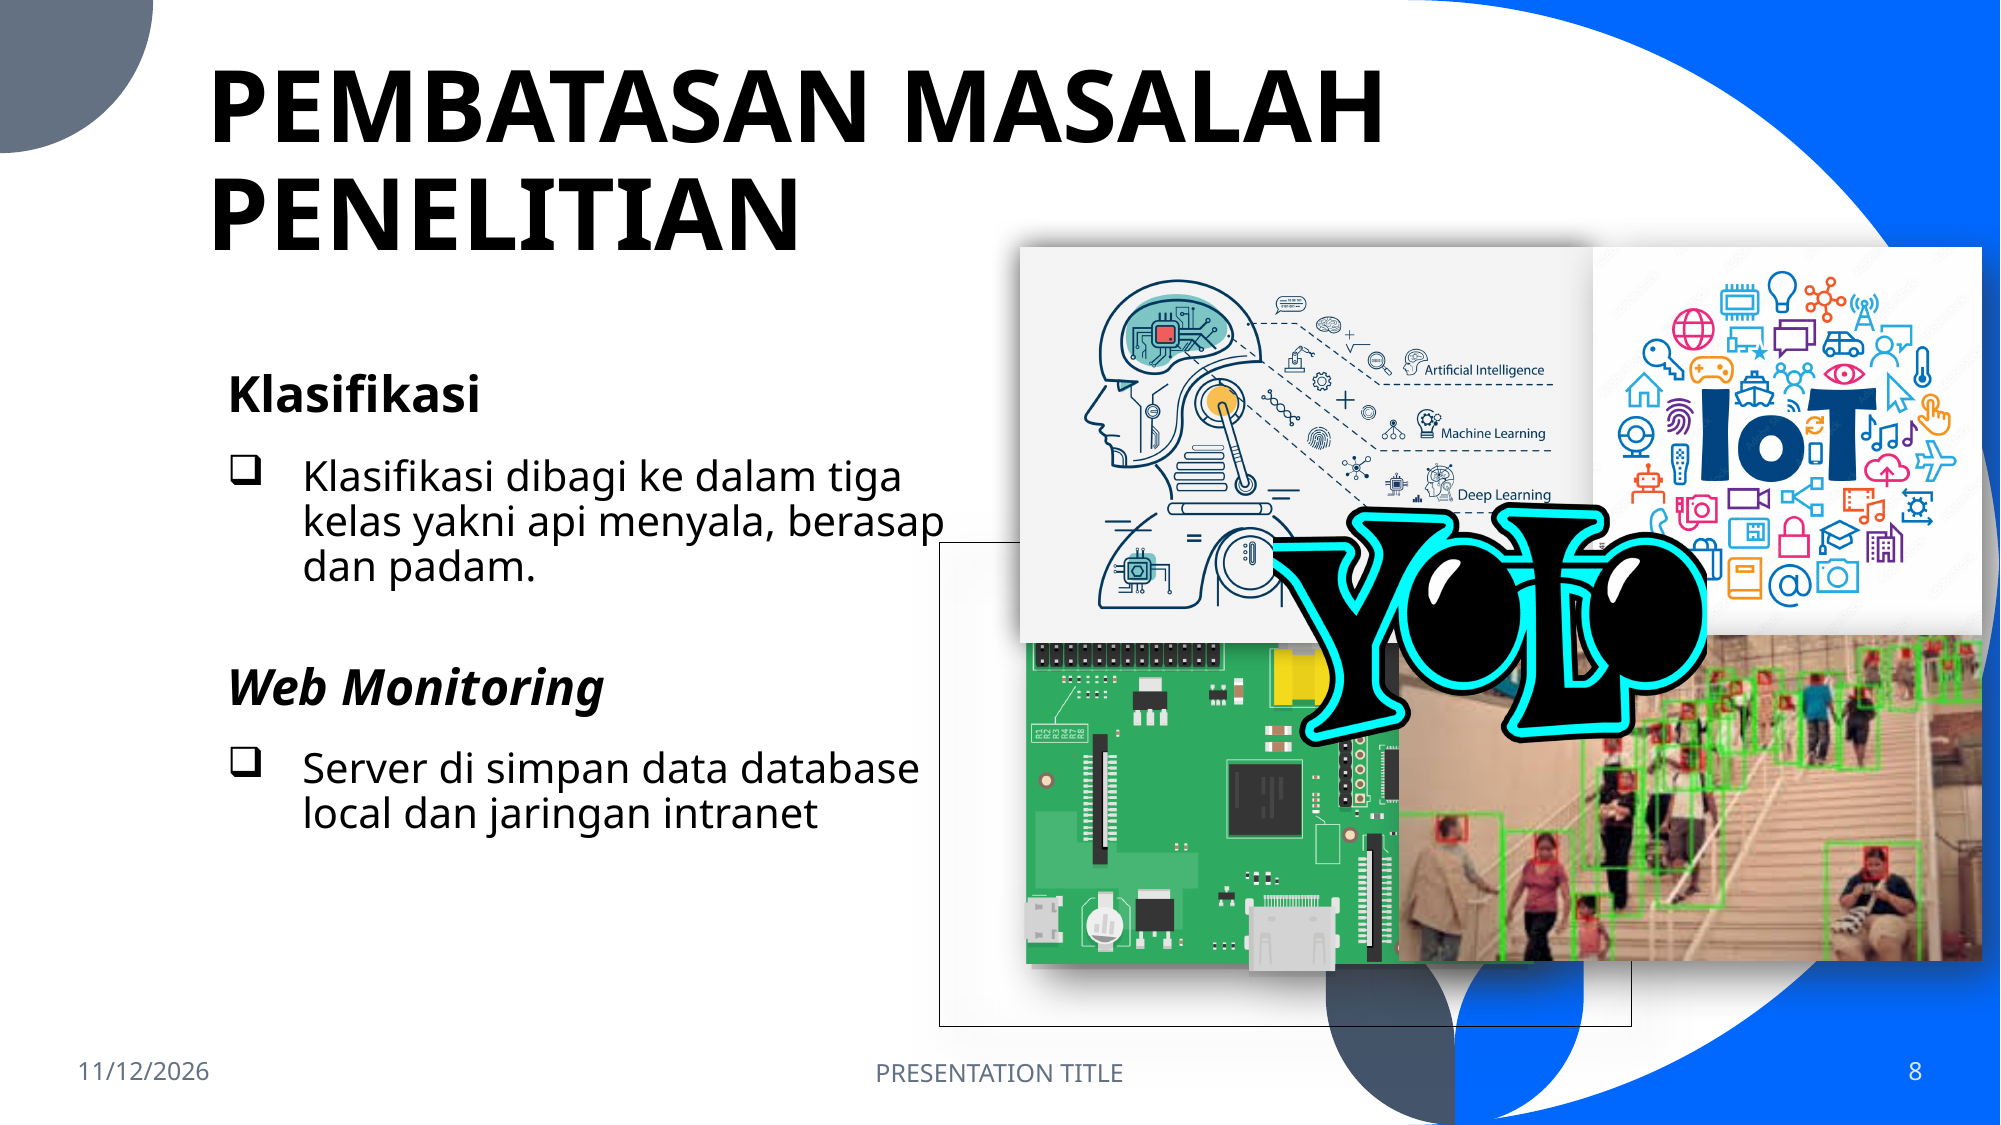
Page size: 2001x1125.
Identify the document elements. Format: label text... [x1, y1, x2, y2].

text_box Klasifikasi dibagi ke dalam tiga kelas yakni api menyala, berasap dan padam. [212, 447, 978, 619]
text_box Klasifikasi [212, 362, 978, 394]
text_box Web Monitoring [212, 654, 922, 740]
slide_number 8 [1665, 1042, 1938, 1103]
text_box Server di simpan data database local dan jaringan intranet [212, 740, 922, 929]
title PEMBATASAN MASALAH PENELITIAN [191, 62, 1796, 280]
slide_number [62, 1042, 513, 1103]
picture [939, 247, 1982, 1027]
footer PRESENTATION TITLE [662, 1042, 1338, 1103]
